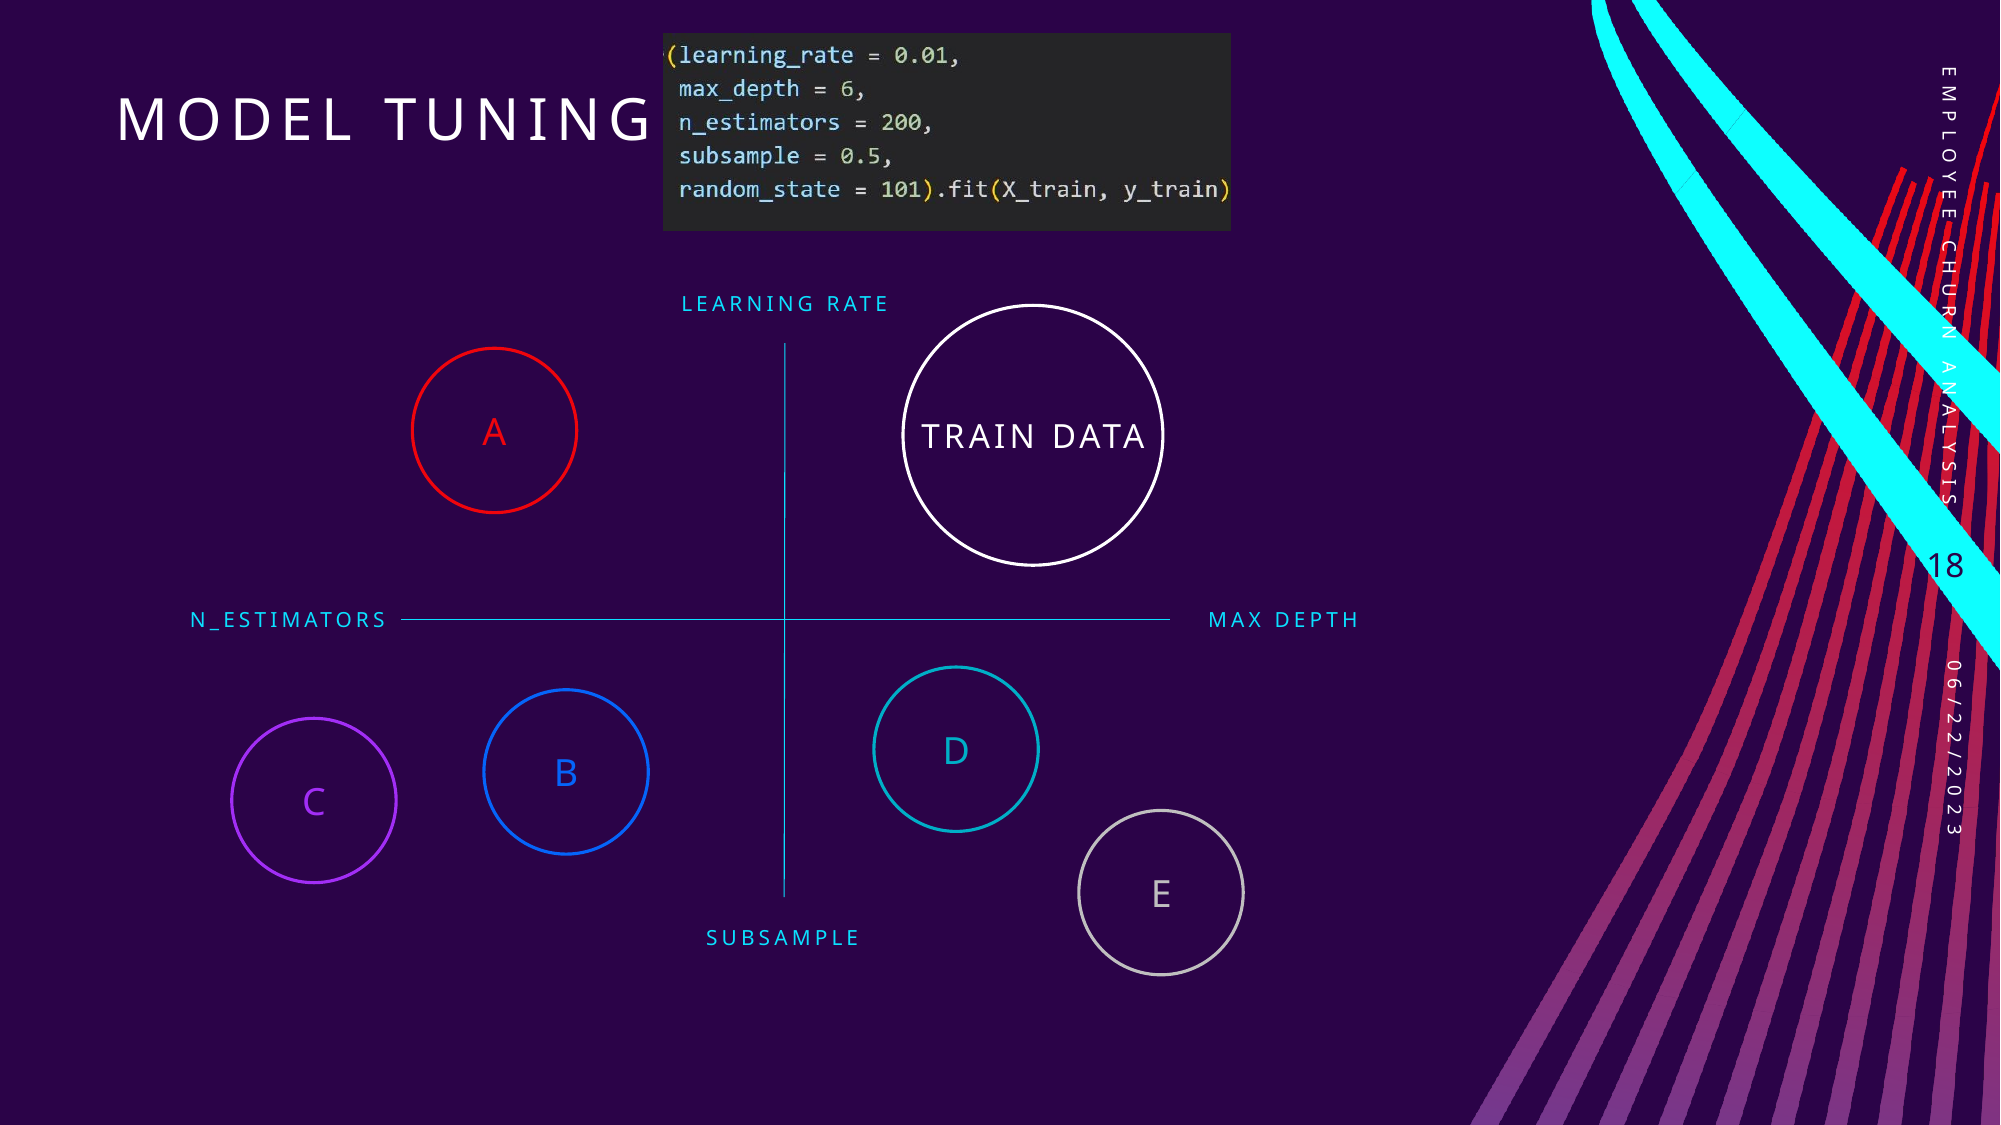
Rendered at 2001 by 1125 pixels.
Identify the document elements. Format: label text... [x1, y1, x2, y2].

text_box [883, 665, 1029, 708]
text_box [934, 304, 1132, 349]
list Learning rate [644, 262, 925, 344]
text_box [1088, 809, 1234, 852]
text_box [883, 790, 1029, 833]
text_box [493, 688, 639, 731]
text_box [493, 813, 639, 856]
text_box [421, 471, 568, 514]
picture [0, 0, 2000, 1125]
text_box [934, 522, 1132, 567]
list Train data [892, 349, 1173, 522]
list D [859, 708, 1054, 790]
list B [469, 731, 664, 813]
text_box [1088, 933, 1234, 976]
list A [397, 390, 592, 471]
text_box [241, 841, 387, 884]
slide_number 18 [1889, 519, 1980, 615]
list subsample​ [644, 897, 925, 978]
footer Employee churn analysis [1920, 20, 1981, 520]
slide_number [1925, 645, 1986, 1080]
title MODEL tuning [100, 82, 663, 163]
title MODEL tuning [1231, 82, 1826, 163]
list N_estimators [174, 578, 401, 660]
text_box [421, 347, 568, 390]
list Max depth [1169, 578, 1397, 660]
text_box [241, 717, 387, 760]
list E [1064, 852, 1259, 933]
list C [216, 760, 411, 841]
